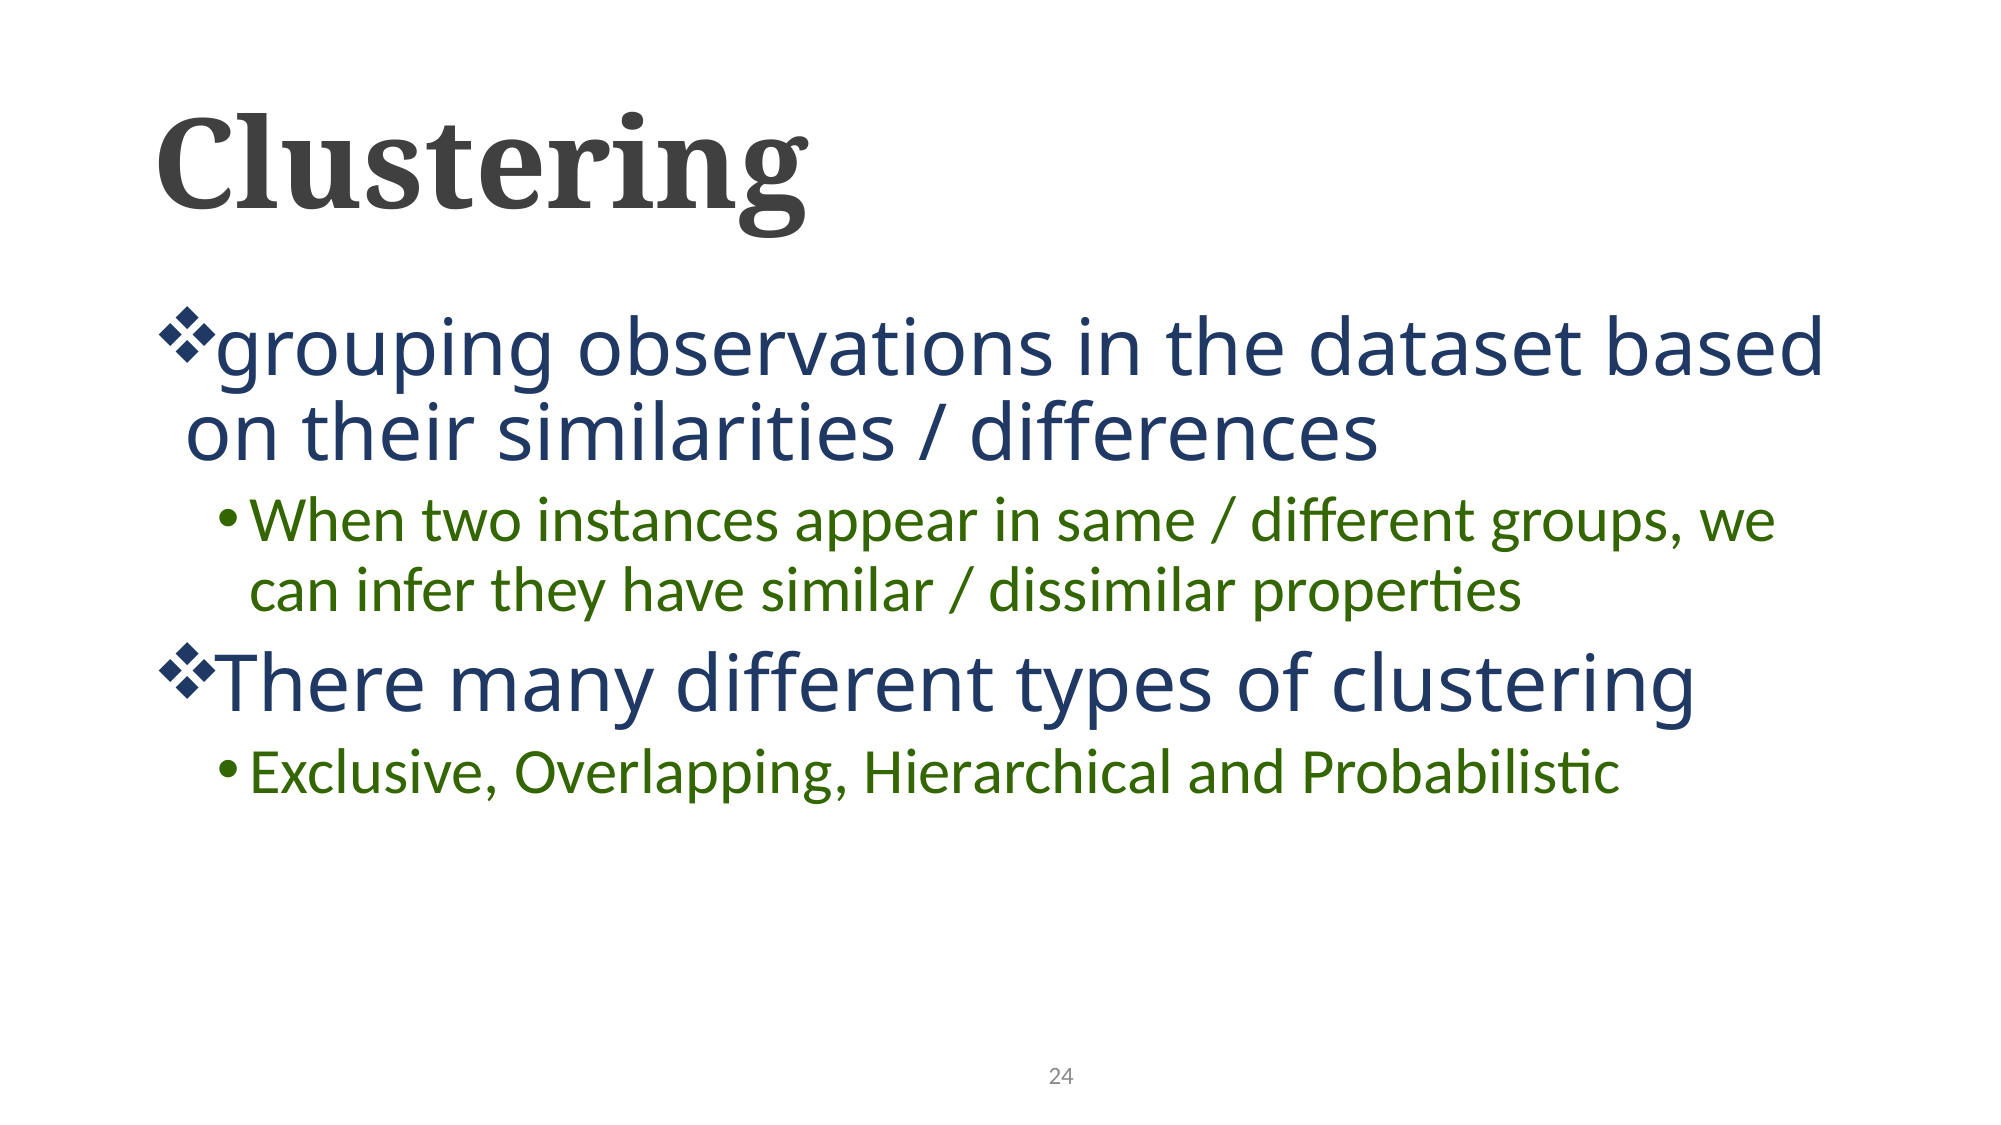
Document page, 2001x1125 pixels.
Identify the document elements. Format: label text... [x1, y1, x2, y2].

list grouping observations in the dataset based on their similarities / differences When two instances appear in same / different groups, we can infer they have similar / dissimilar properties There many different types of clustering Exclusive, Overlapping, Hierarchical and Probabilistic [137, 299, 1863, 1014]
title Clustering [137, 59, 1863, 278]
slide_number 24 [639, 1044, 1089, 1105]
